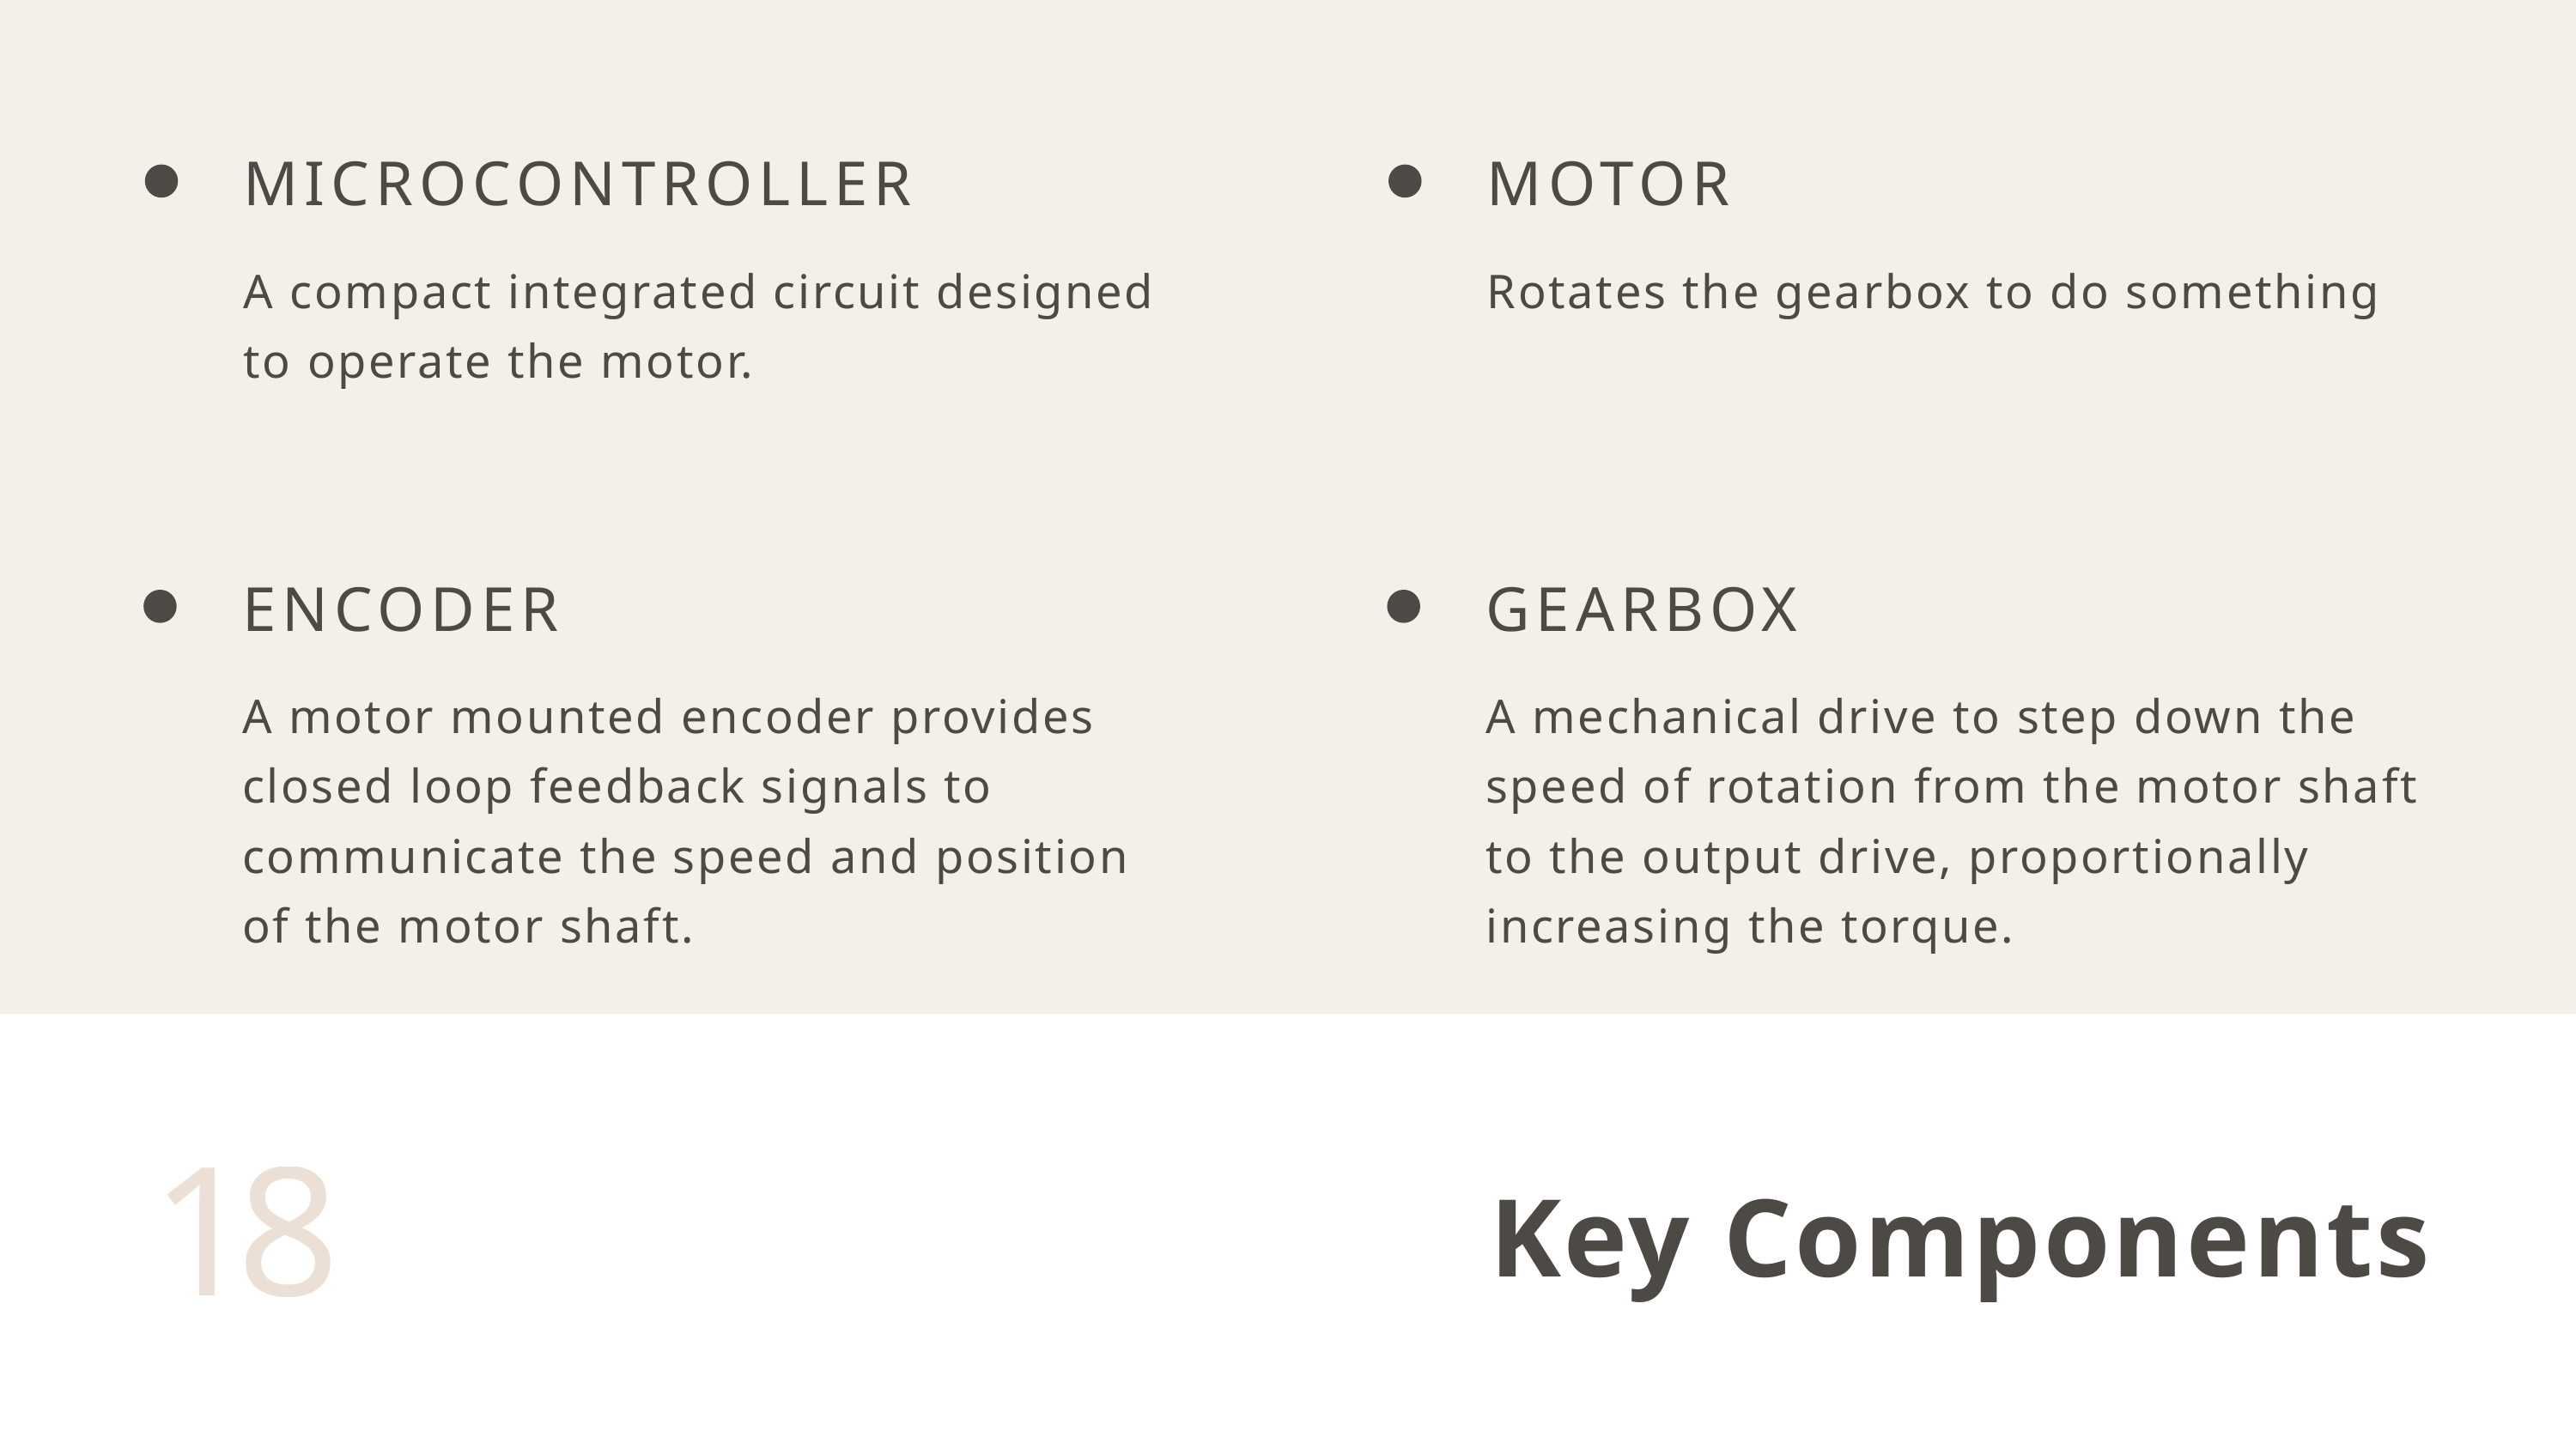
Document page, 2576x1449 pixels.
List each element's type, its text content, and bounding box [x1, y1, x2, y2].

text_box [0, 0, 2576, 1015]
text_box 18 [142, 1142, 349, 1332]
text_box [1485, 569, 2430, 955]
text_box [144, 164, 179, 198]
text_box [143, 589, 178, 623]
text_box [1387, 589, 1421, 623]
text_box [1388, 164, 1422, 198]
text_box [243, 144, 1188, 389]
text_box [1486, 144, 2432, 318]
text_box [241, 569, 1187, 885]
text_box Key Components [587, 1166, 2432, 1299]
